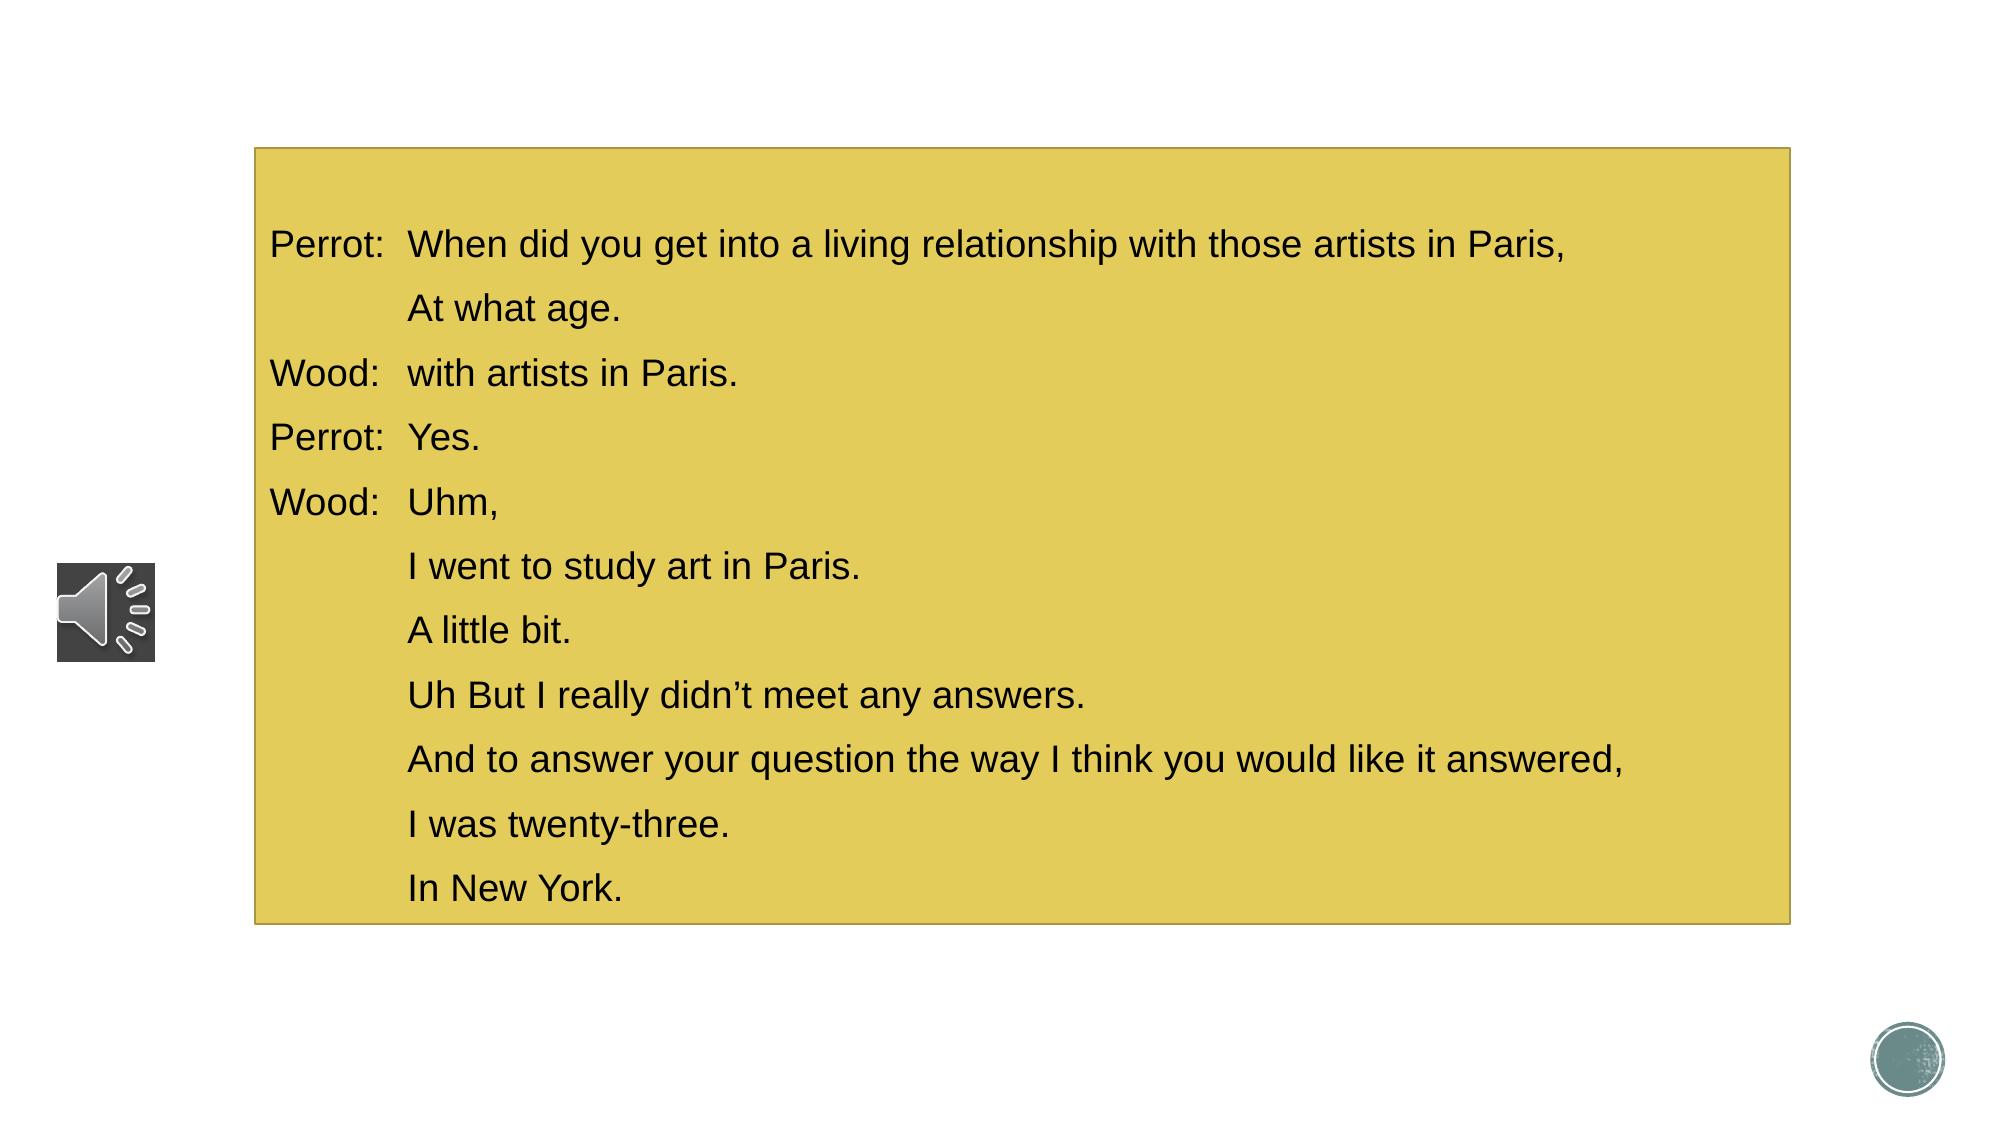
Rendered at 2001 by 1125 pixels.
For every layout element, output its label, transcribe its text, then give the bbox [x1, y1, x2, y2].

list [58, 564, 154, 660]
text_box Perrot: When did you get into a living relationship with those artists in Paris, At what age. Wood: with artists in Paris. Perrot: Yes. Wood: Uhm, I went to study art in Paris. A little bit. Uh But I really didn’t meet any answers. And to answer your question the way I think you would like it answered, I was twenty-three. In New York. [254, 147, 1791, 925]
